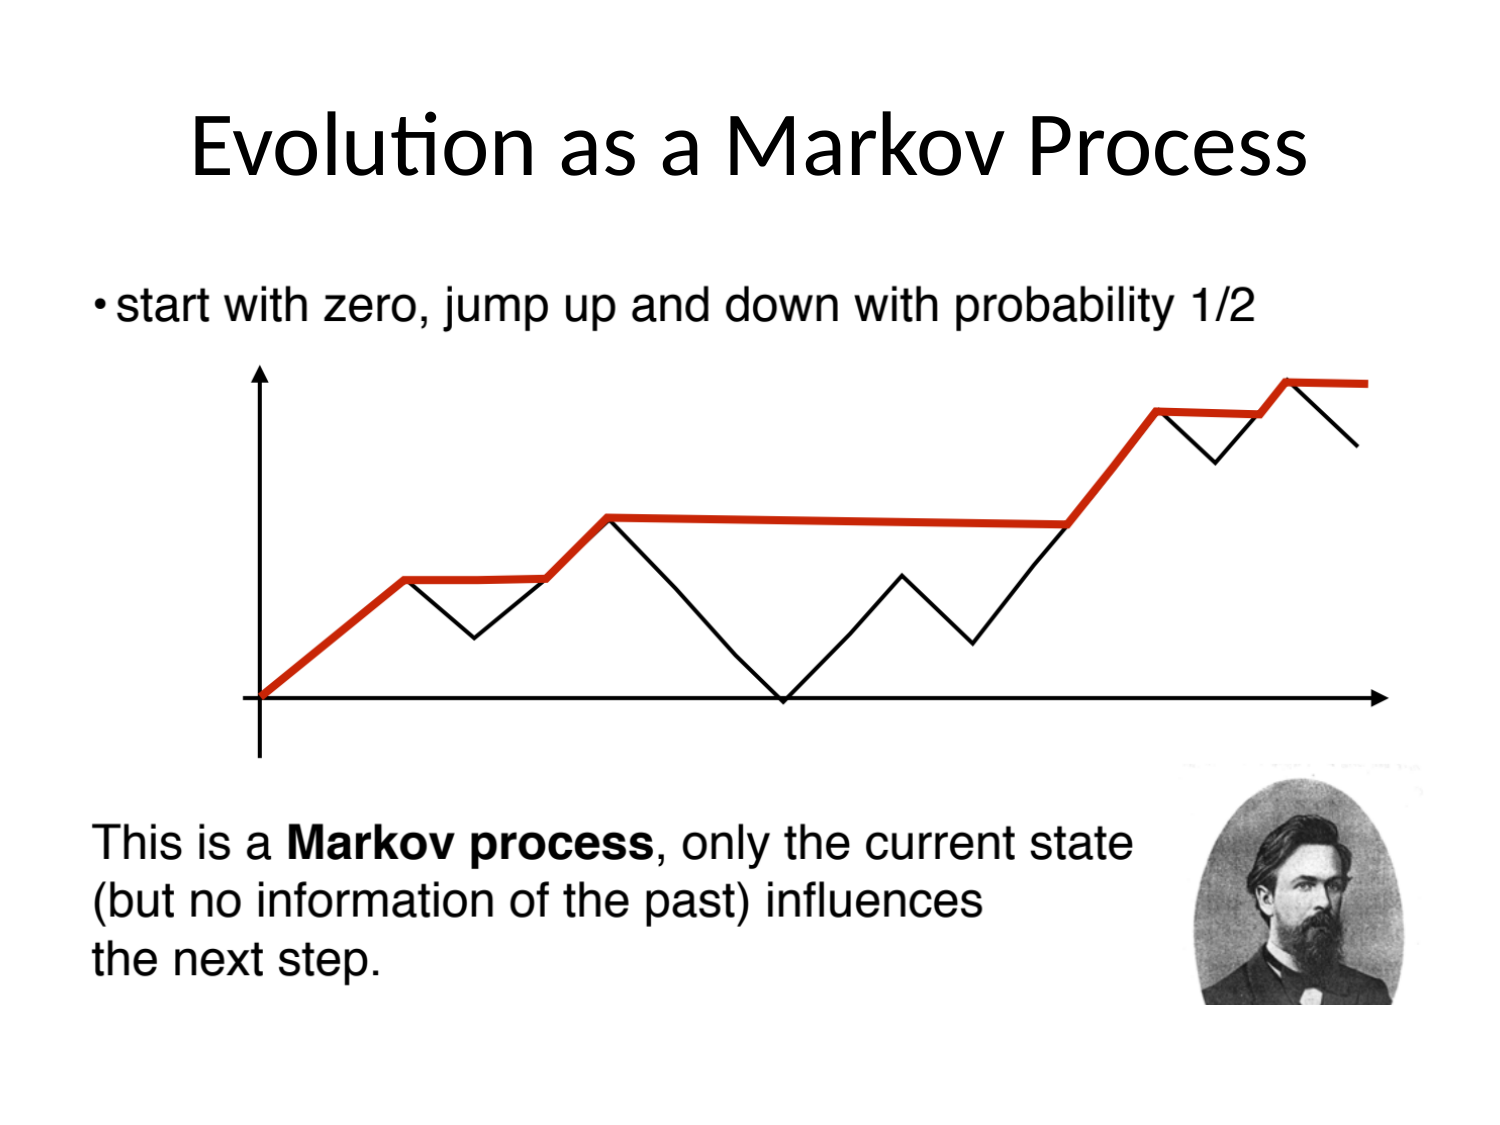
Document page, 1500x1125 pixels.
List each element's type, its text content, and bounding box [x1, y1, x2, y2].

title Evolution as a Markov Process [75, 45, 1425, 233]
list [74, 262, 1426, 1006]
